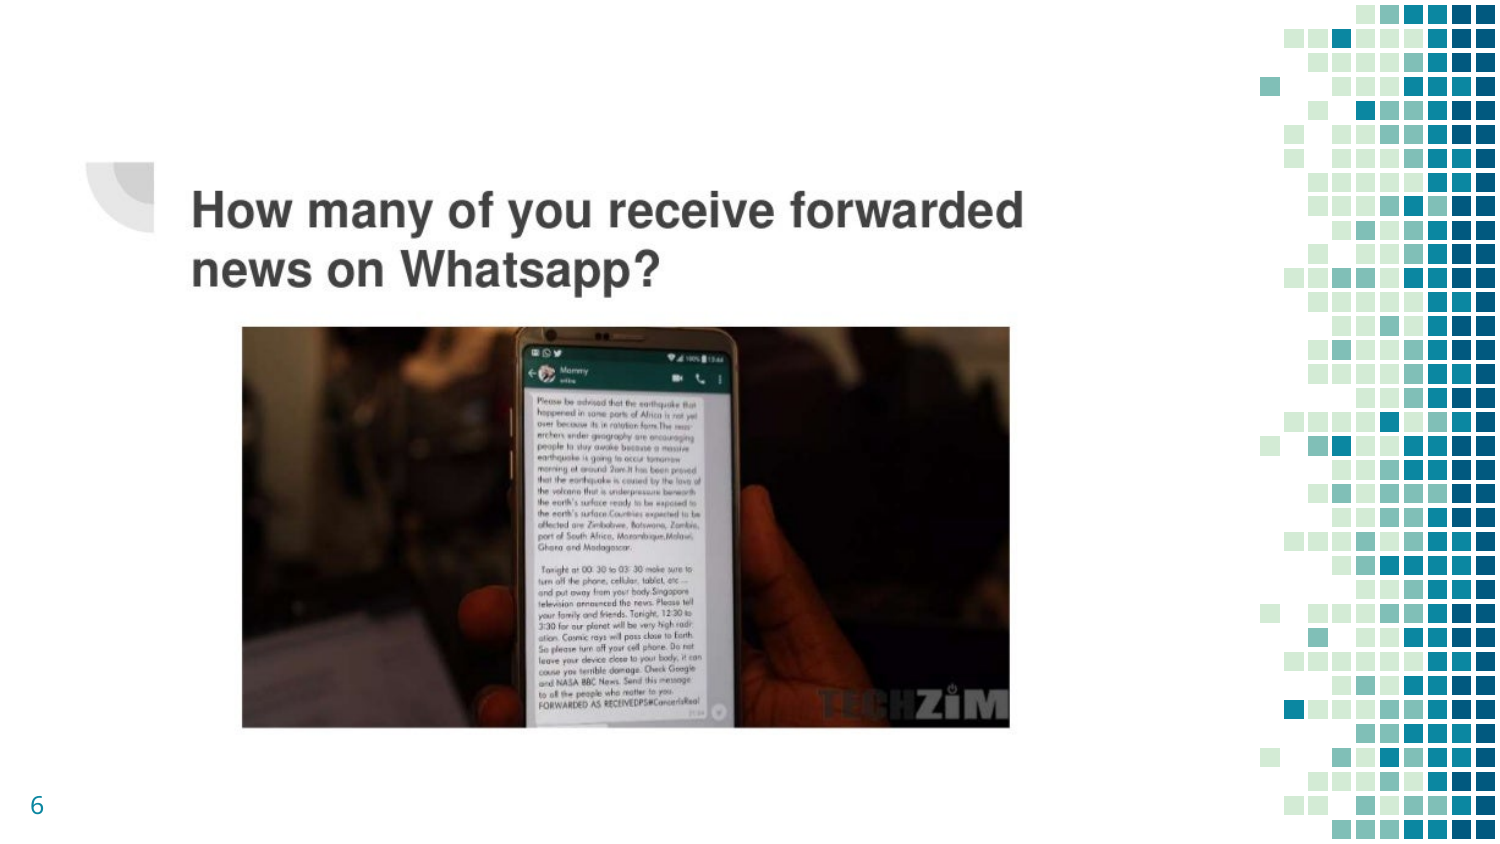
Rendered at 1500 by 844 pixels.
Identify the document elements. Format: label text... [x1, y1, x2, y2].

slide_number 6 [15, 782, 105, 839]
picture [0, 50, 1252, 775]
